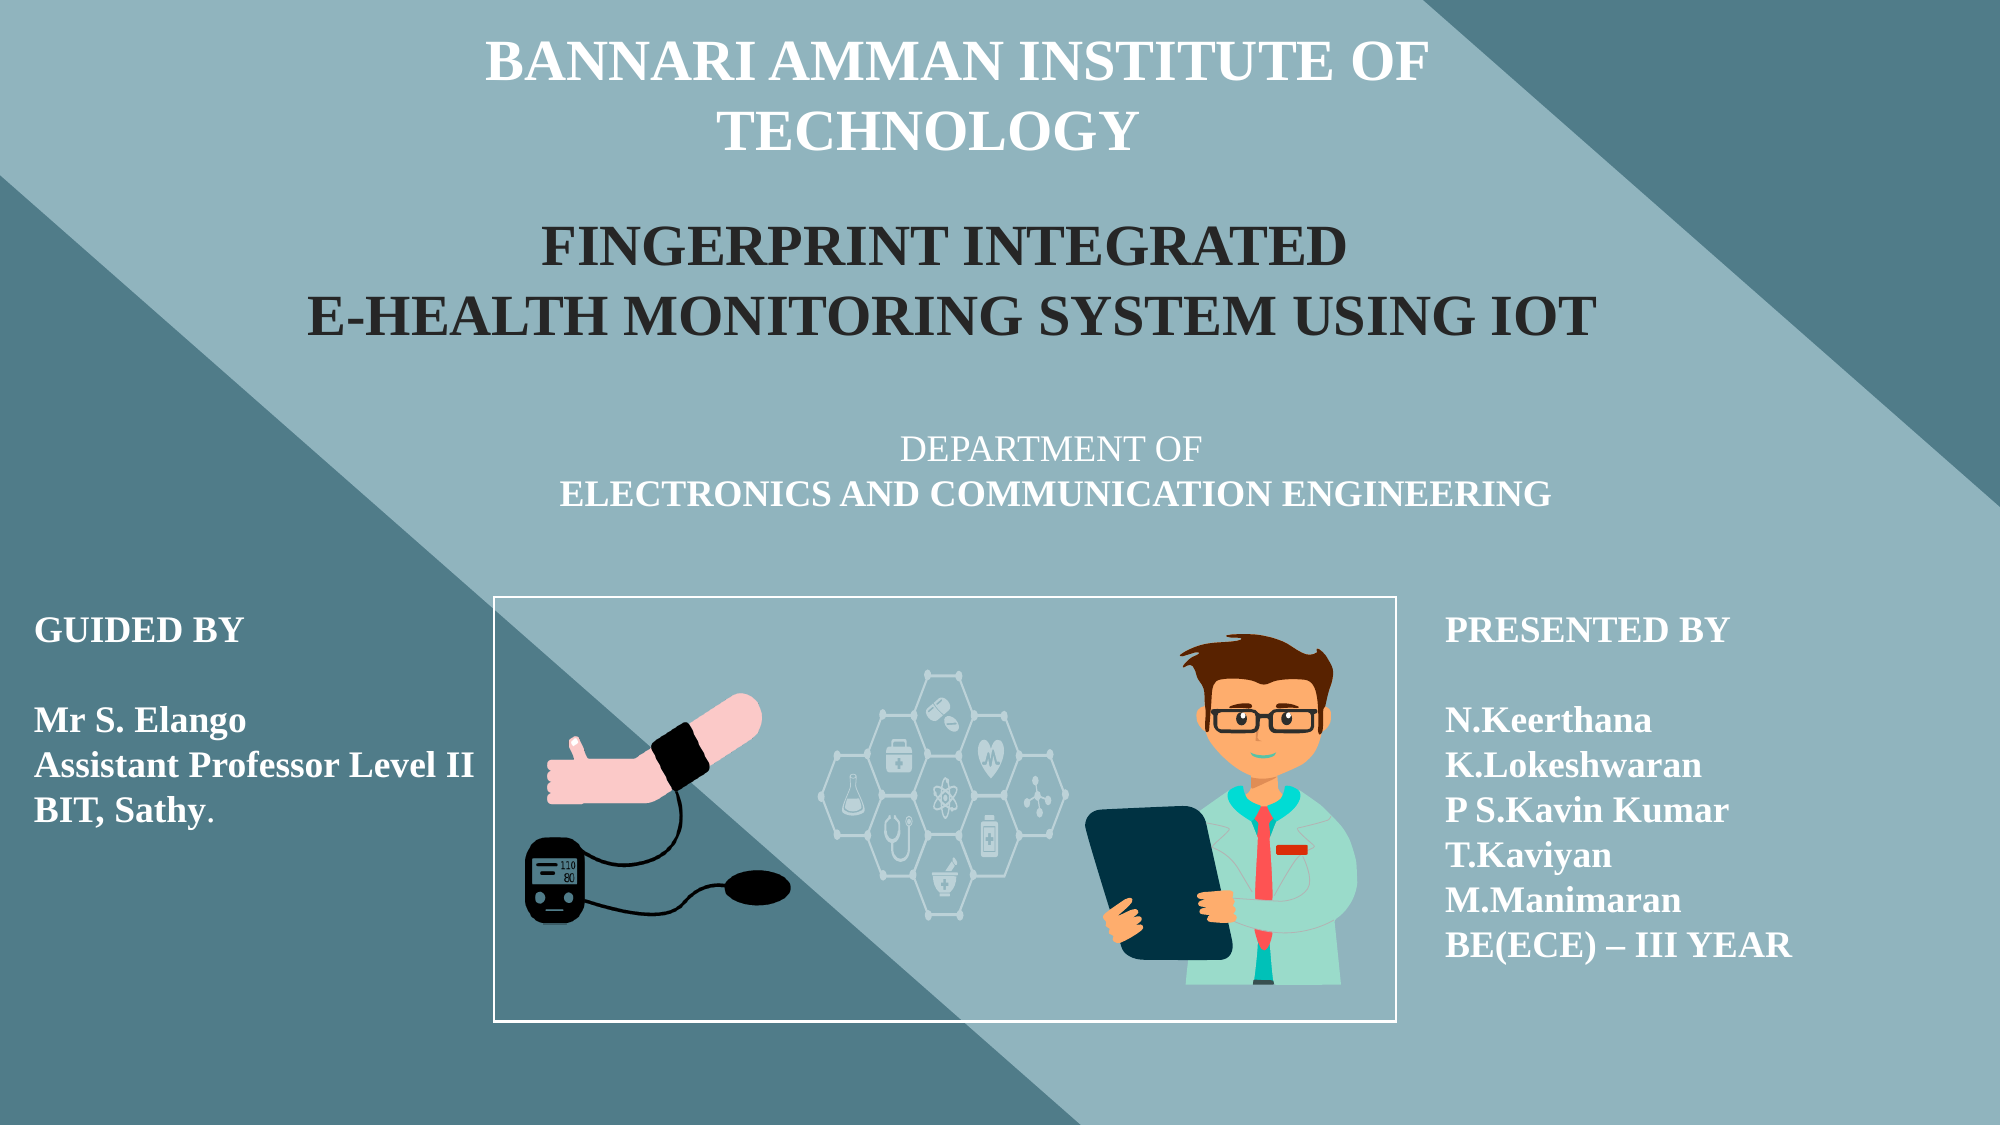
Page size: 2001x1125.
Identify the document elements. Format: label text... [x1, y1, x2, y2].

text_box FINGERPRINT INTEGRATED E-HEALTH MONITORING SYSTEM USING IOT [287, 199, 1619, 355]
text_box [1085, 634, 1358, 985]
picture [525, 693, 791, 925]
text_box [817, 669, 1069, 921]
text_box DEPARTMENT OF ELECTRONICS AND COMMUNICATION ENGINEERING [494, 416, 1618, 522]
text_box [493, 596, 1397, 1023]
text_box BANNARI AMMAN INSTITUTE OF TECHNOLOGY [236, 14, 1621, 170]
text_box GUIDED BY Mr S. Elango Assistant Professor Level II BIT, Sathy. [19, 597, 493, 928]
text_box PRESENTED BY N.Keerthana K.Lokeshwaran P S.Kavin Kumar T.Kaviyan M.Manimaran BE(ECE) – III YEAR [1430, 597, 1980, 1018]
